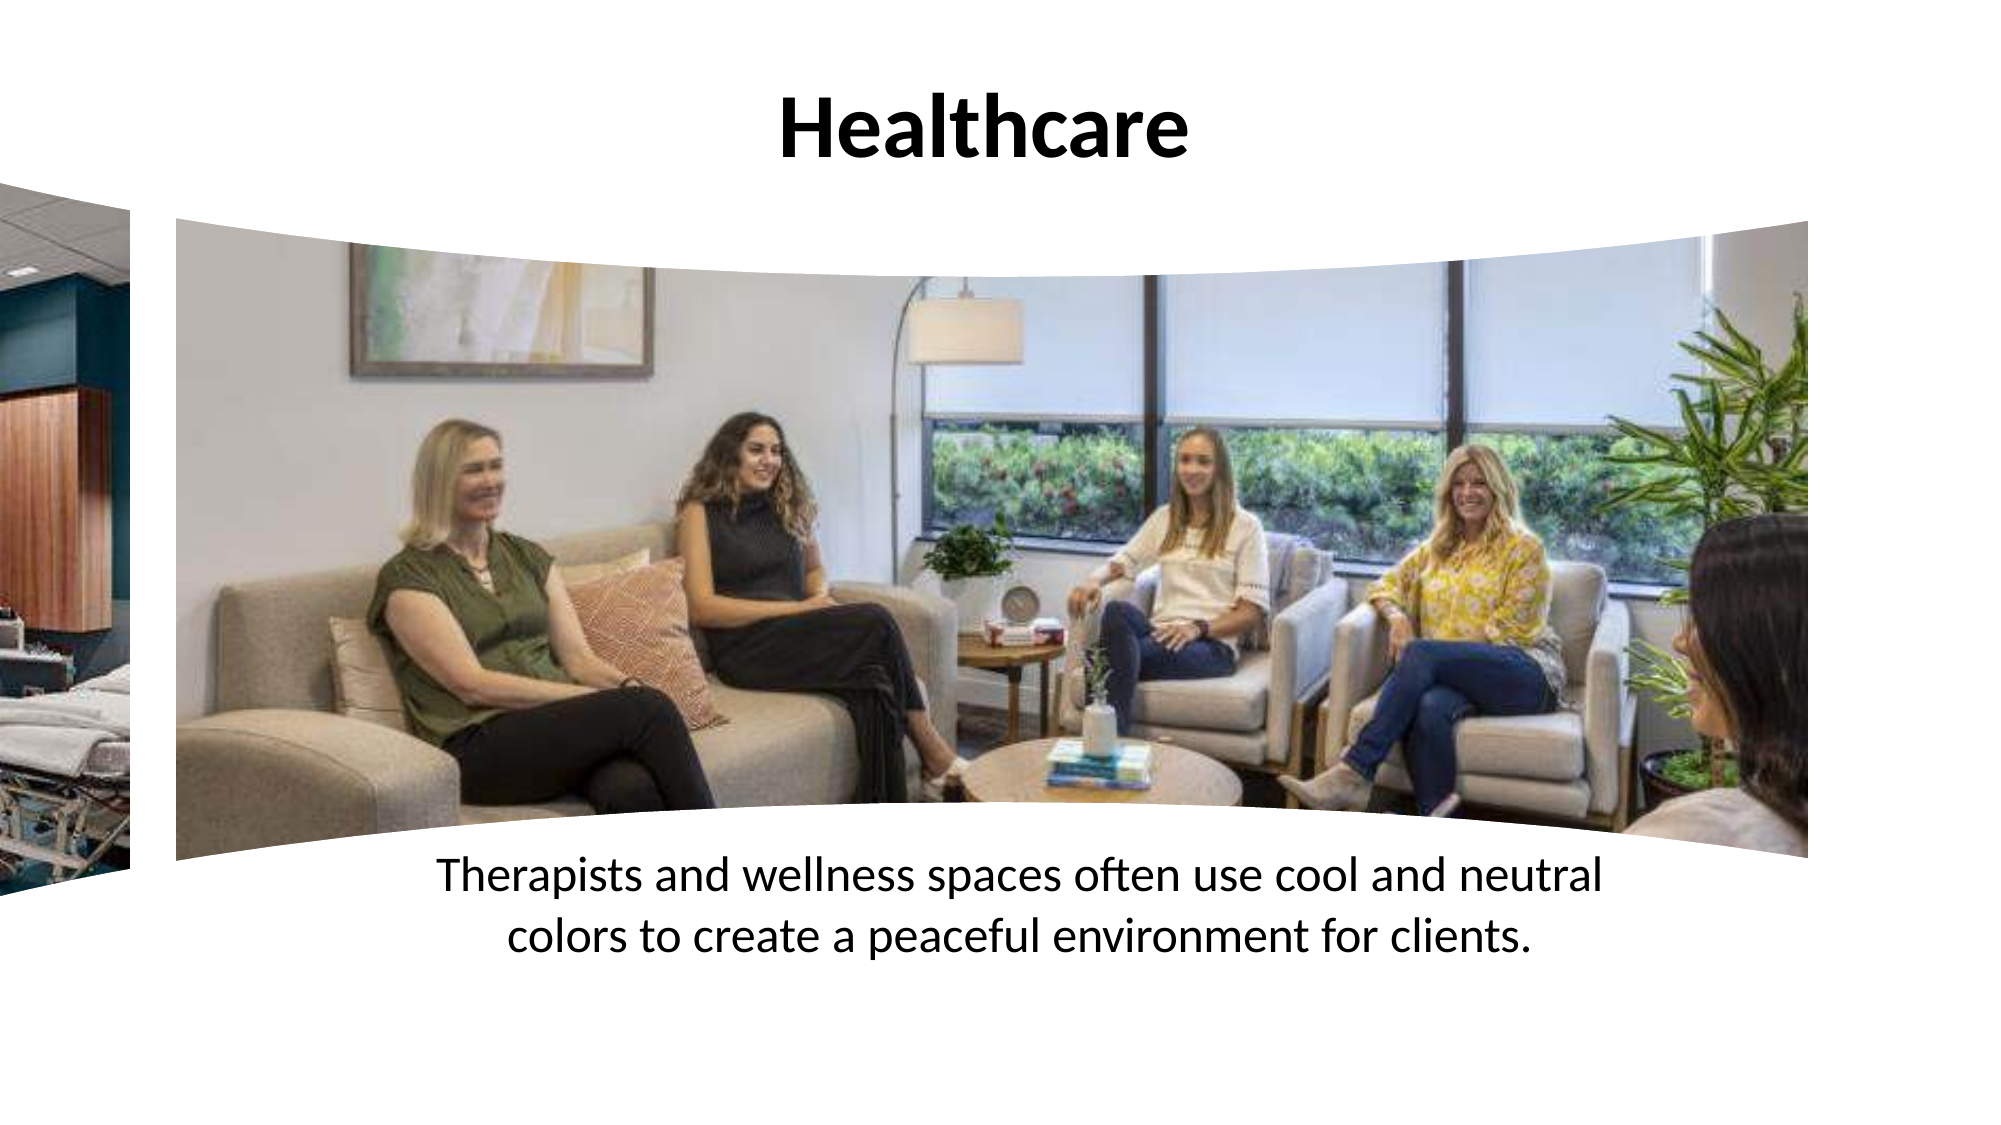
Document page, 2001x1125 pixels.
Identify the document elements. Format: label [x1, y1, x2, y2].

text_box [0, 0, 2000, 1125]
